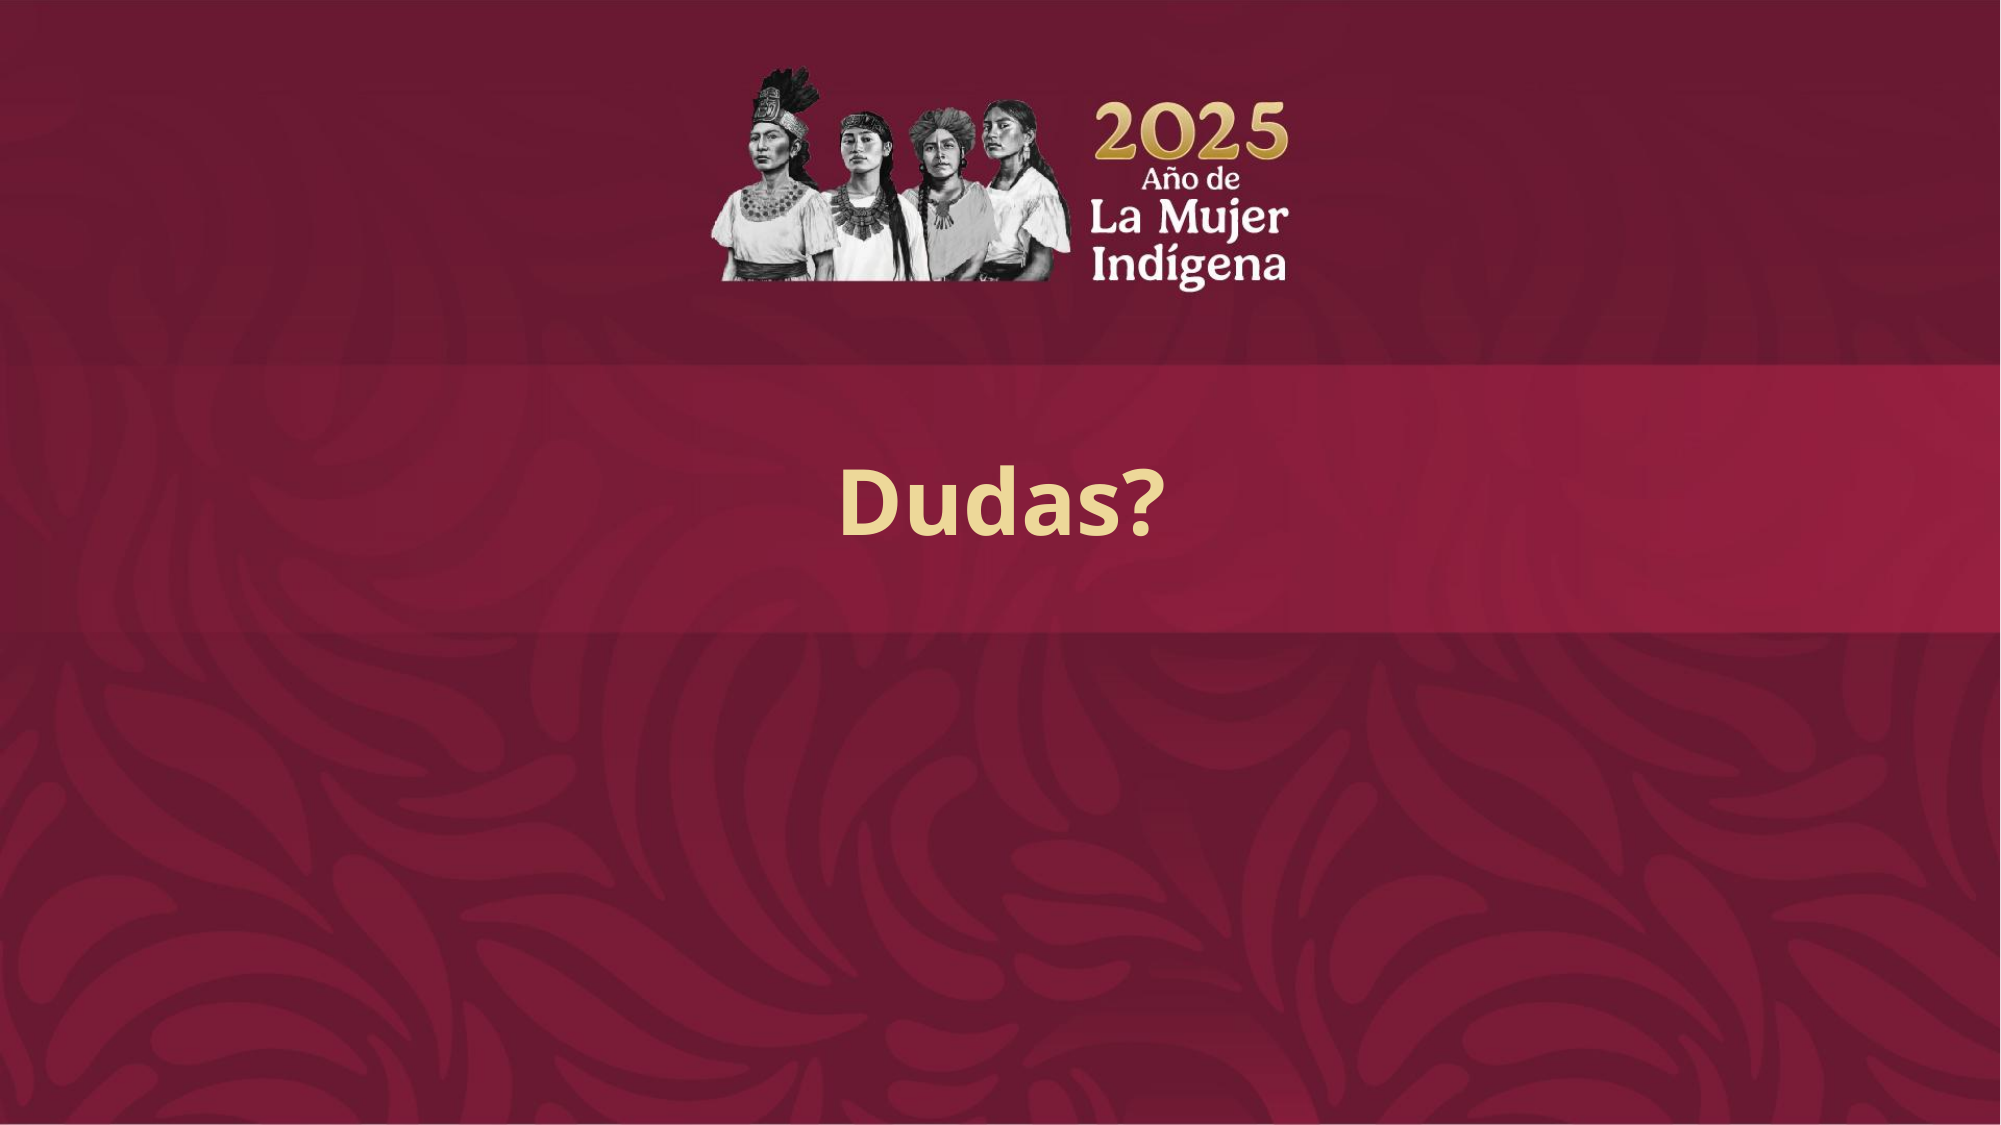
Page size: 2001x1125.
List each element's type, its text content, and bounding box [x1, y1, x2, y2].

picture [0, 0, 2001, 1125]
text_box Dudas? [250, 434, 1751, 578]
